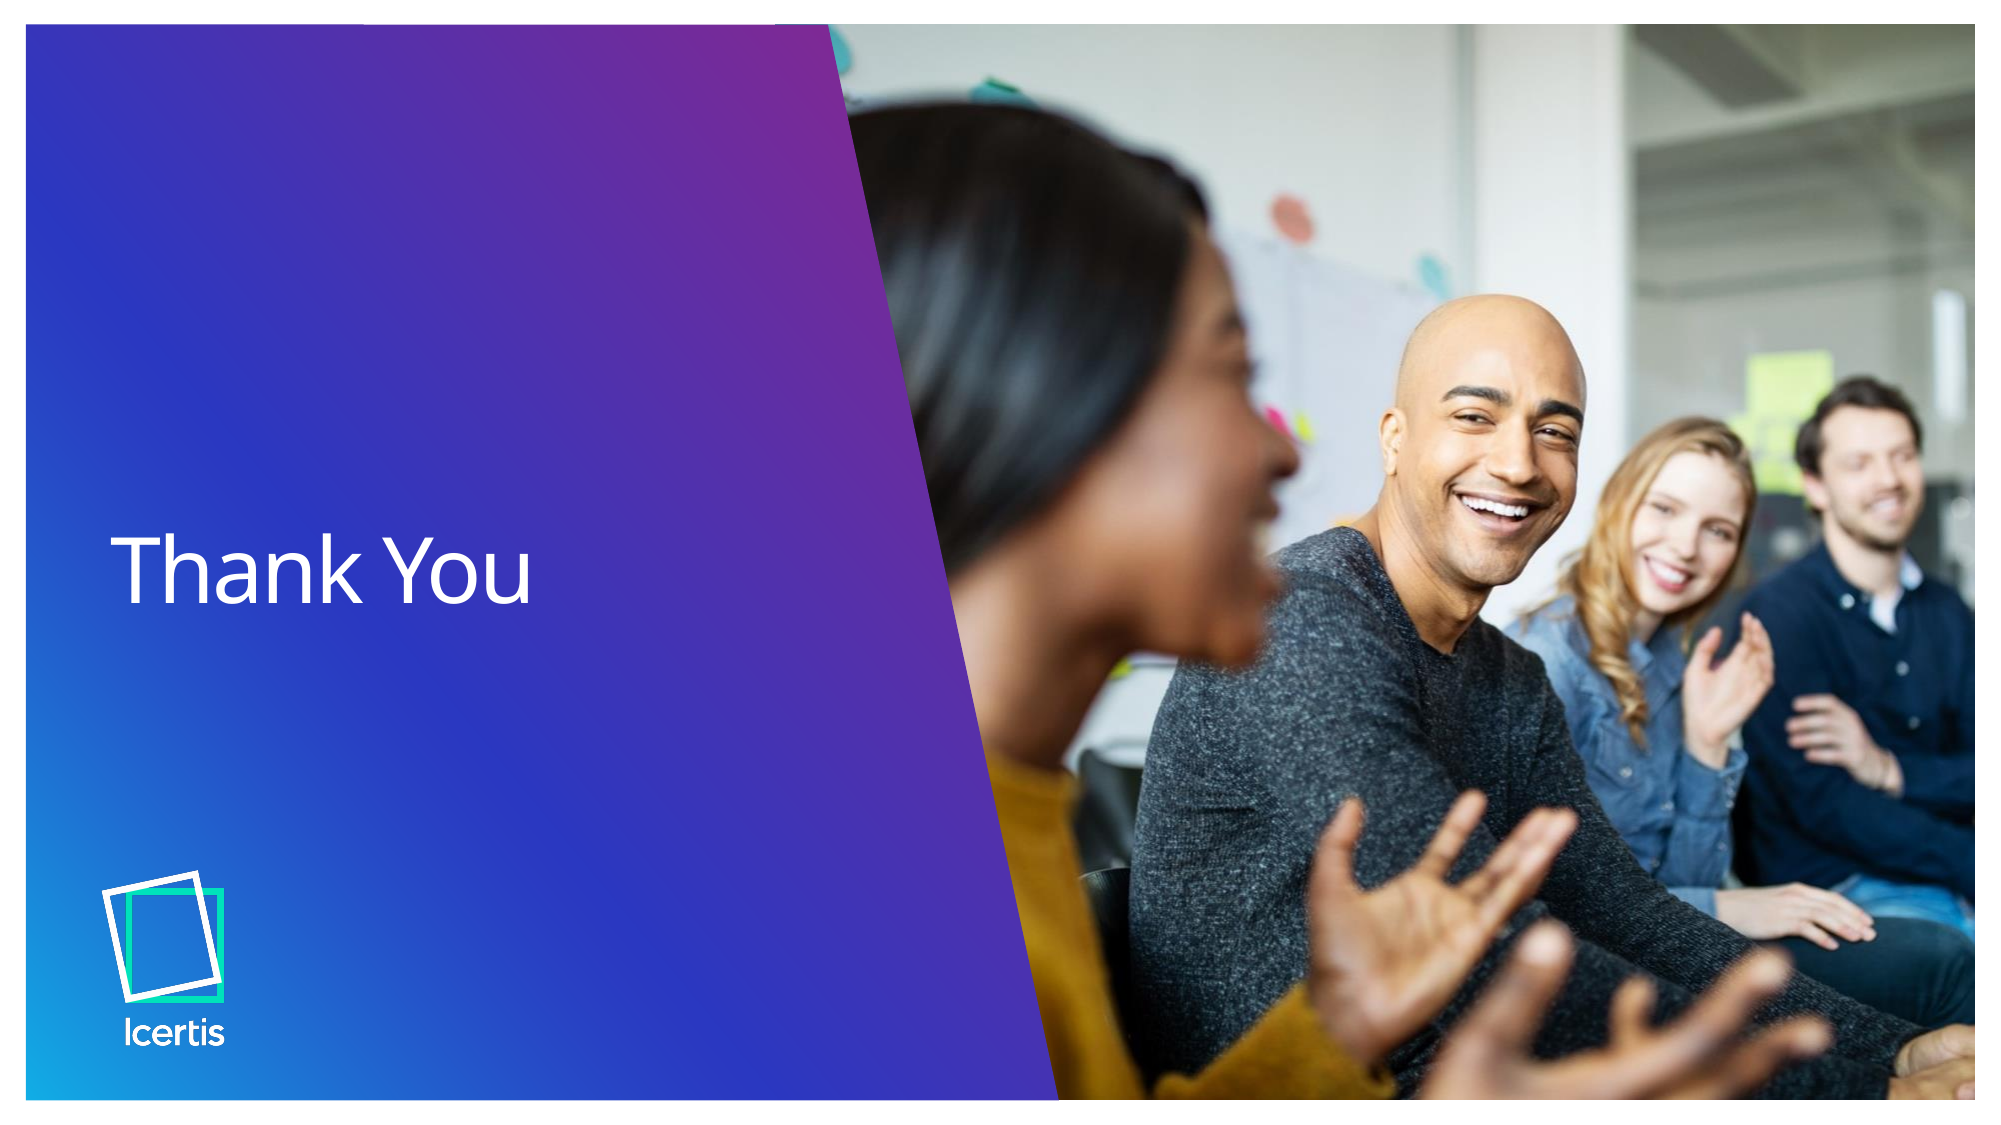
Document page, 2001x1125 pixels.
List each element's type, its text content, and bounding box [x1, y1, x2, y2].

picture [25, 24, 1975, 1101]
title Thank You [110, 321, 763, 622]
